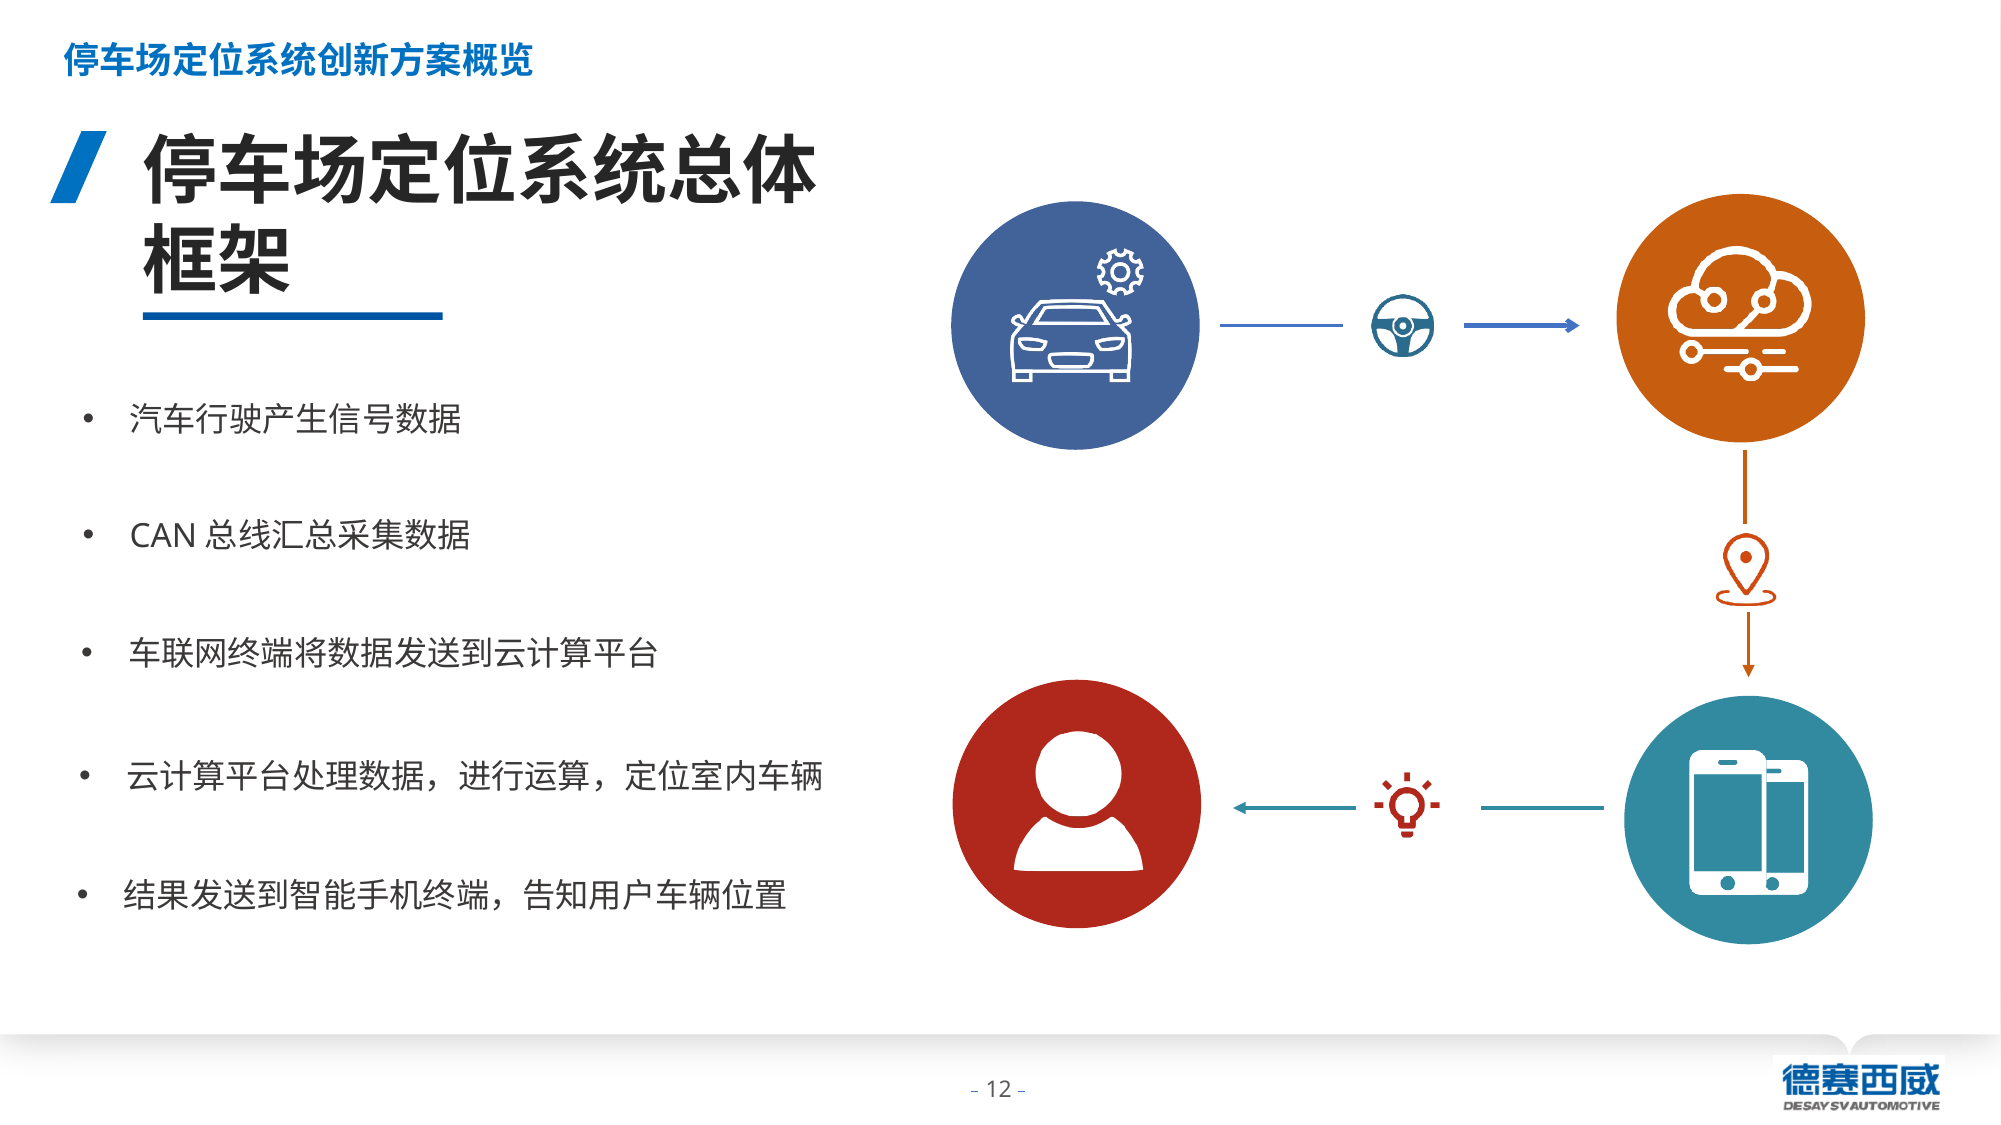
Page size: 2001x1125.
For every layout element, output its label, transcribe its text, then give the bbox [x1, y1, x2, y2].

text_box [951, 201, 1200, 450]
text_box 汽车行驶产生信号数据 [67, 425, 790, 446]
picture [1371, 769, 1442, 840]
text_box [1182, 737, 1202, 871]
list 停车场定位系统创新方案概览 [48, 34, 759, 89]
text_box 结果发送到智能手机终端，告知用户车辆位置 [62, 864, 815, 922]
text_box [1616, 193, 1836, 443]
text_box [1862, 291, 1866, 346]
text_box 车联网终端将数据发送到云计算平台 [66, 622, 789, 680]
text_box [50, 114, 840, 425]
picture [1676, 750, 1821, 896]
picture [984, 706, 1182, 899]
picture [1009, 248, 1144, 383]
text_box [952, 721, 984, 887]
text_box [996, 899, 1157, 929]
picture [1656, 229, 1862, 399]
text_box [1624, 695, 1873, 945]
picture [1703, 533, 1788, 606]
text_box 云计算平台处理数据，进行运算，定位室内车辆 [64, 746, 856, 803]
text_box CAN总线汇总采集数据 [67, 505, 790, 562]
picture [1371, 294, 1434, 357]
picture [1773, 1055, 1945, 1121]
text_box [1000, 679, 1154, 706]
